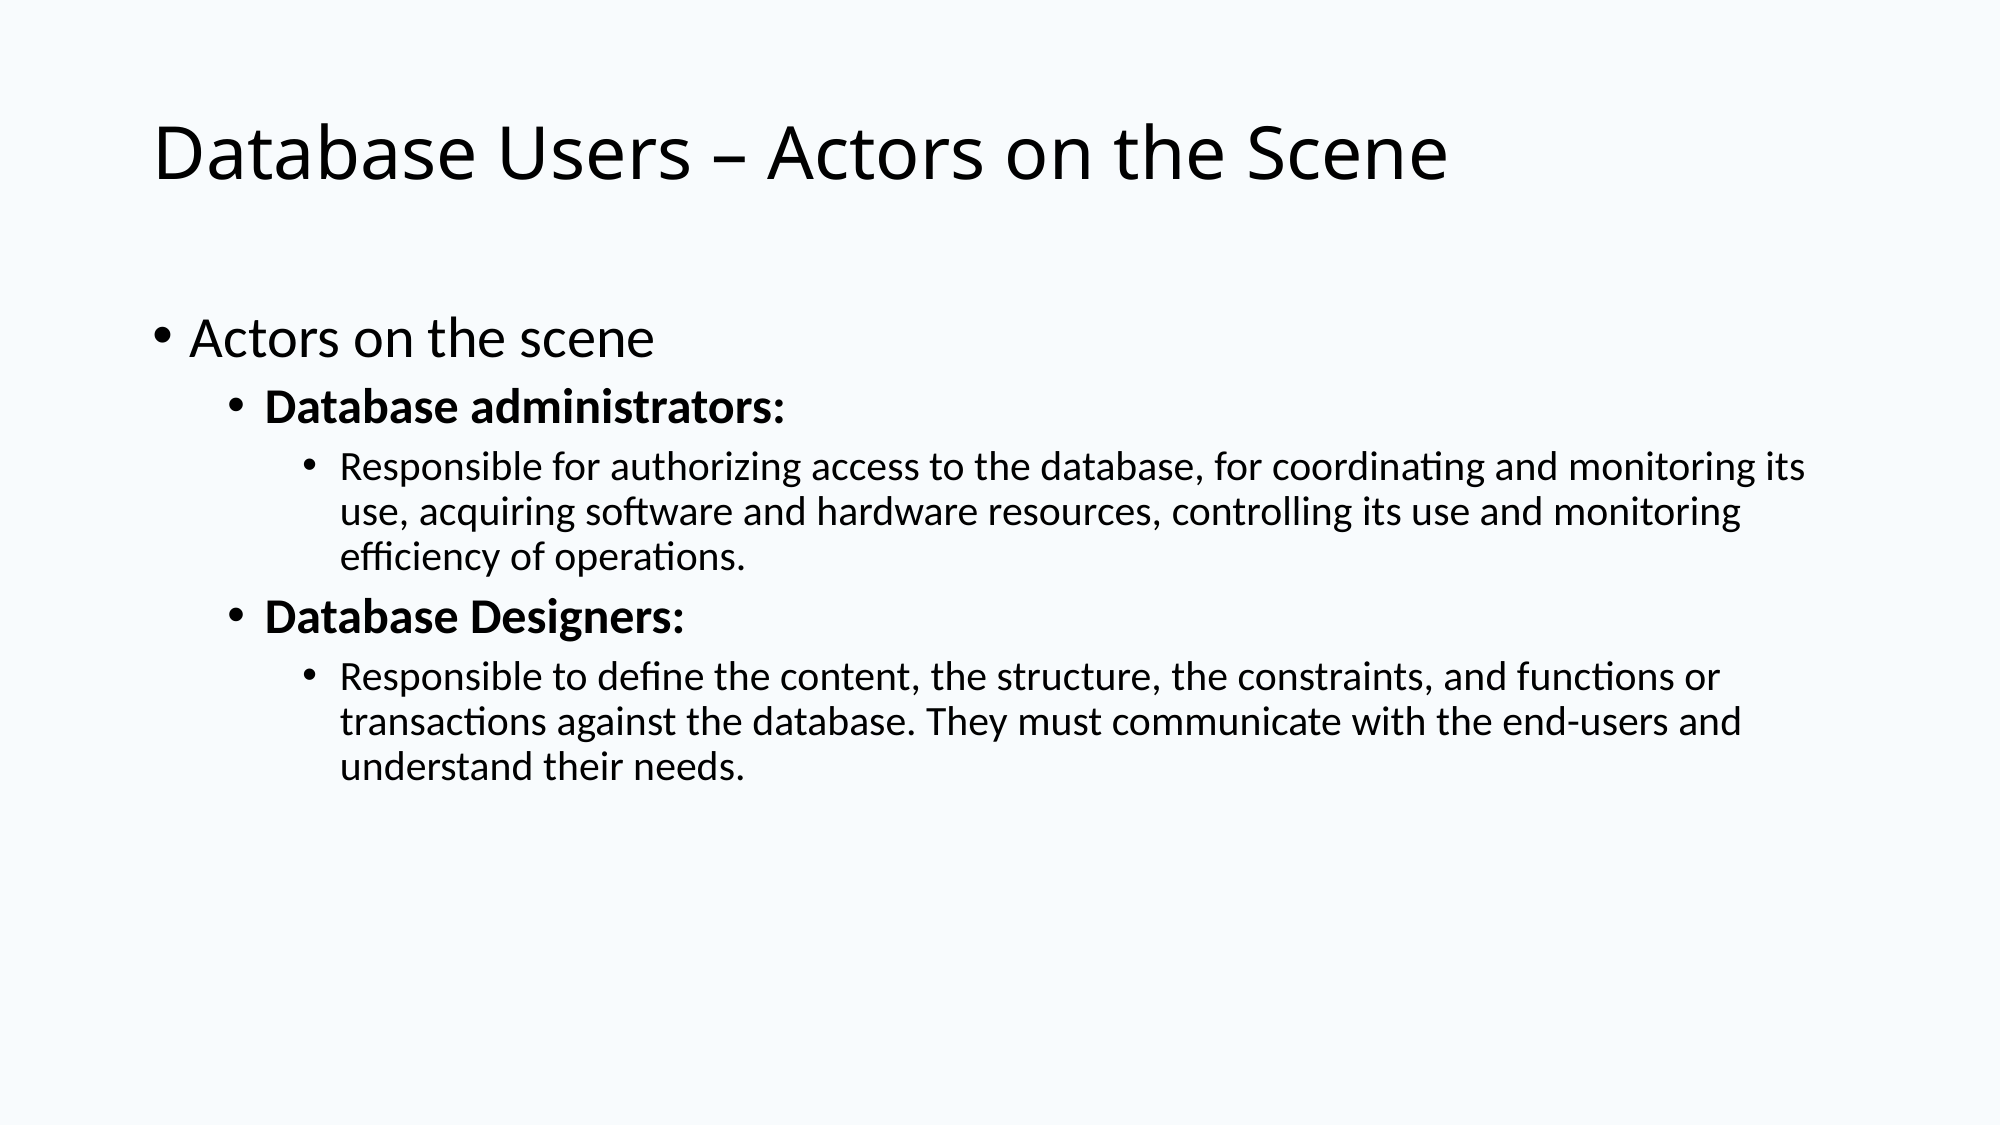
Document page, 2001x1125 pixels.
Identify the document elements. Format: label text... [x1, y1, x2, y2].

title Database Users – Actors on the Scene [137, 74, 1540, 238]
list Actors on the scene Database administrators: Responsible for authorizing access to the database, for coordinating and monitoring its use, acquiring software and hardware resources, controlling its use and monitoring efficiency of operations. Database Designers: Responsible to define the content, the structure, the constraints, and functions or transactions against the database. They must communicate with the end-users and understand their needs. [137, 299, 1863, 1014]
